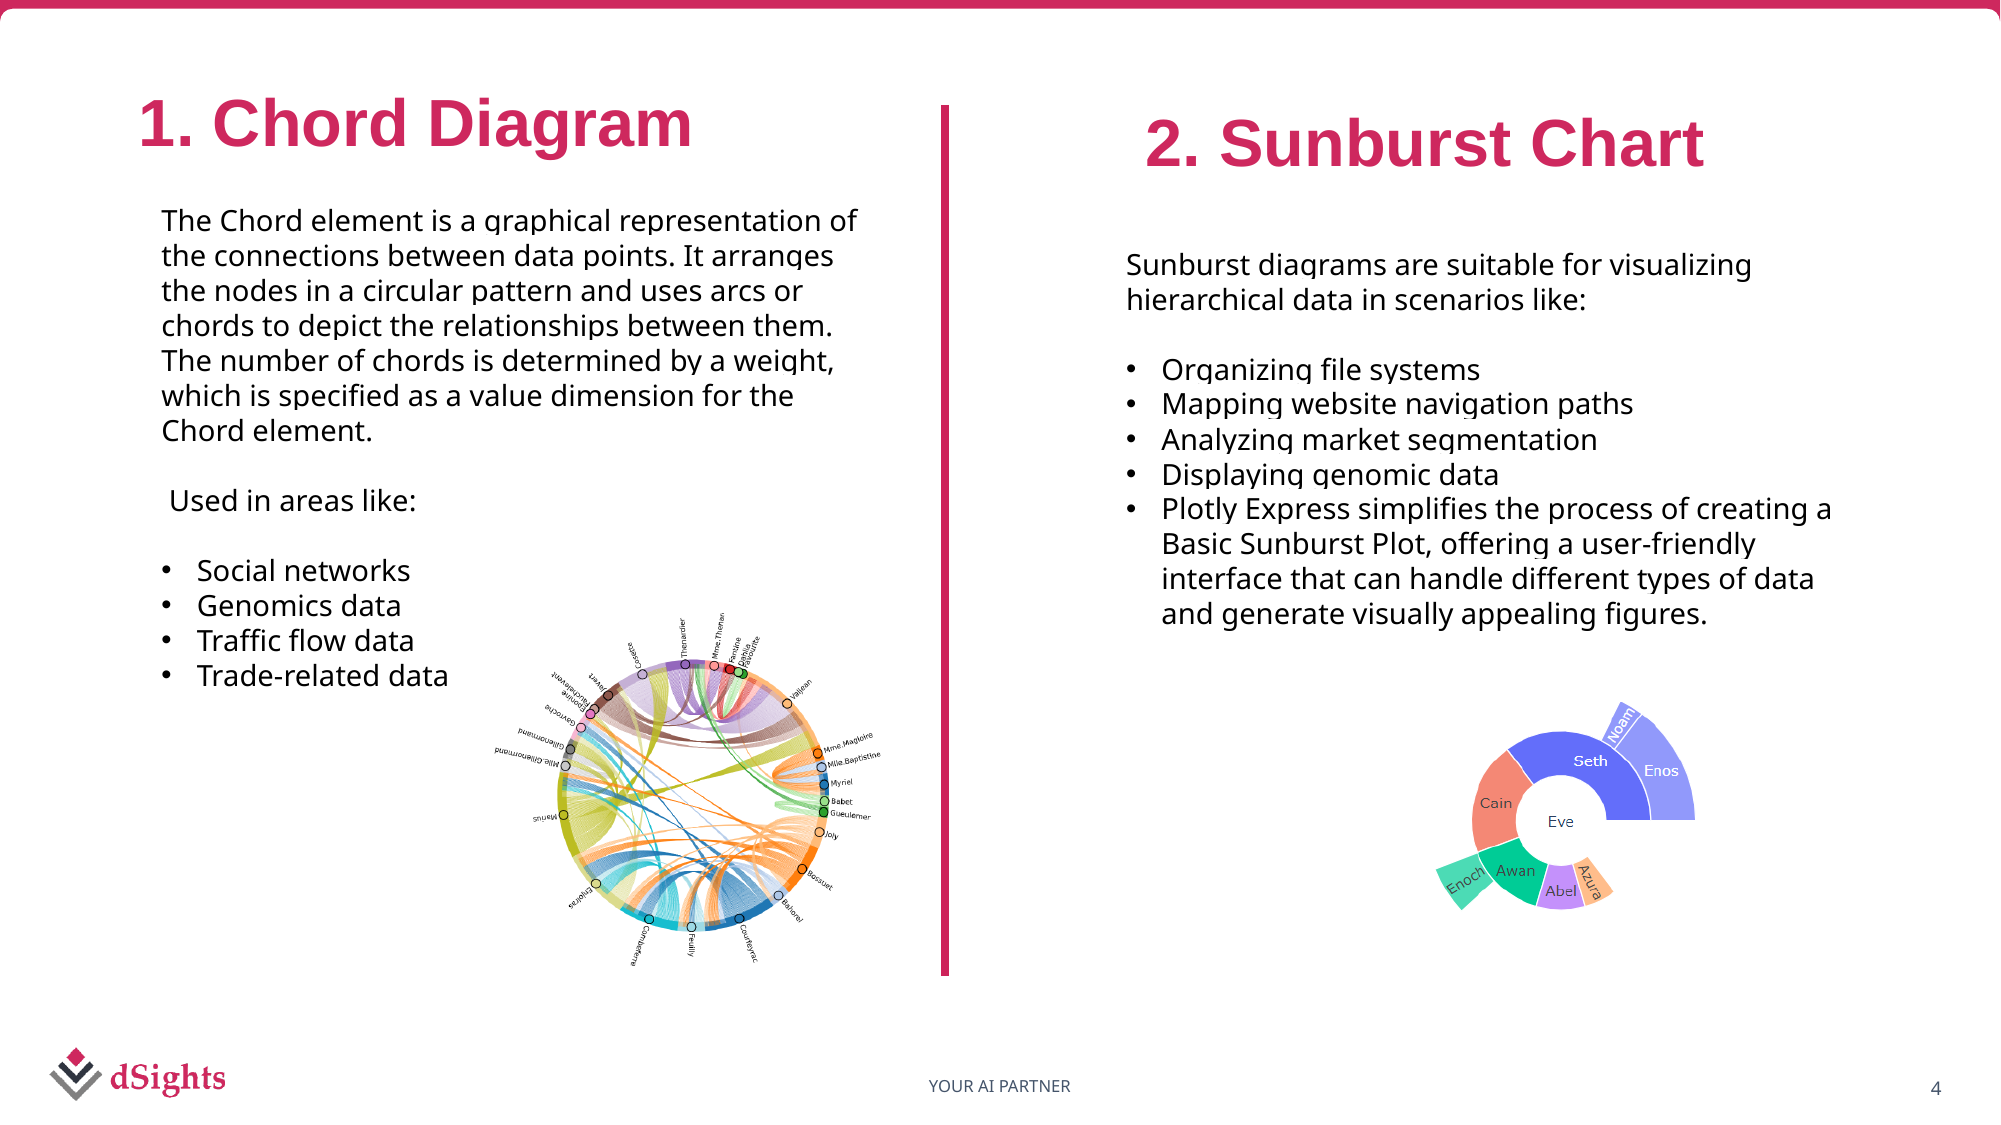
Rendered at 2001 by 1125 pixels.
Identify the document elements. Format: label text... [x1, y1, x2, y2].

text_box 2. Sunburst Chart [1130, 91, 1840, 187]
slide_number 4 [1839, 1077, 1942, 1101]
text_box Sunburst diagrams are suitable for visualizing hierarchical data in scenarios like: Organizing file systems Mapping website navigation paths Analyzing market segmentation Displaying genomic data Plotly Express simplifies the process of creating a Basic Sunburst Plot, offering a user-friendly interface that can handle different types of data and generate visually appealing figures. [1111, 238, 1854, 673]
picture [465, 612, 922, 977]
picture [1256, 631, 1789, 976]
text_box 1. Chord Diagram [124, 72, 833, 168]
picture [49, 1047, 225, 1101]
text_box The Chord element is a graphical representation of the connections between data points. It arranges the nodes in a circular pattern and uses arcs or chords to depict the relationships between them. The number of chords is determined by a weight, which is specified as a value dimension for the Chord element. Used in areas like: Social networks Genomics data Traffic flow data Trade-related data [146, 195, 899, 735]
